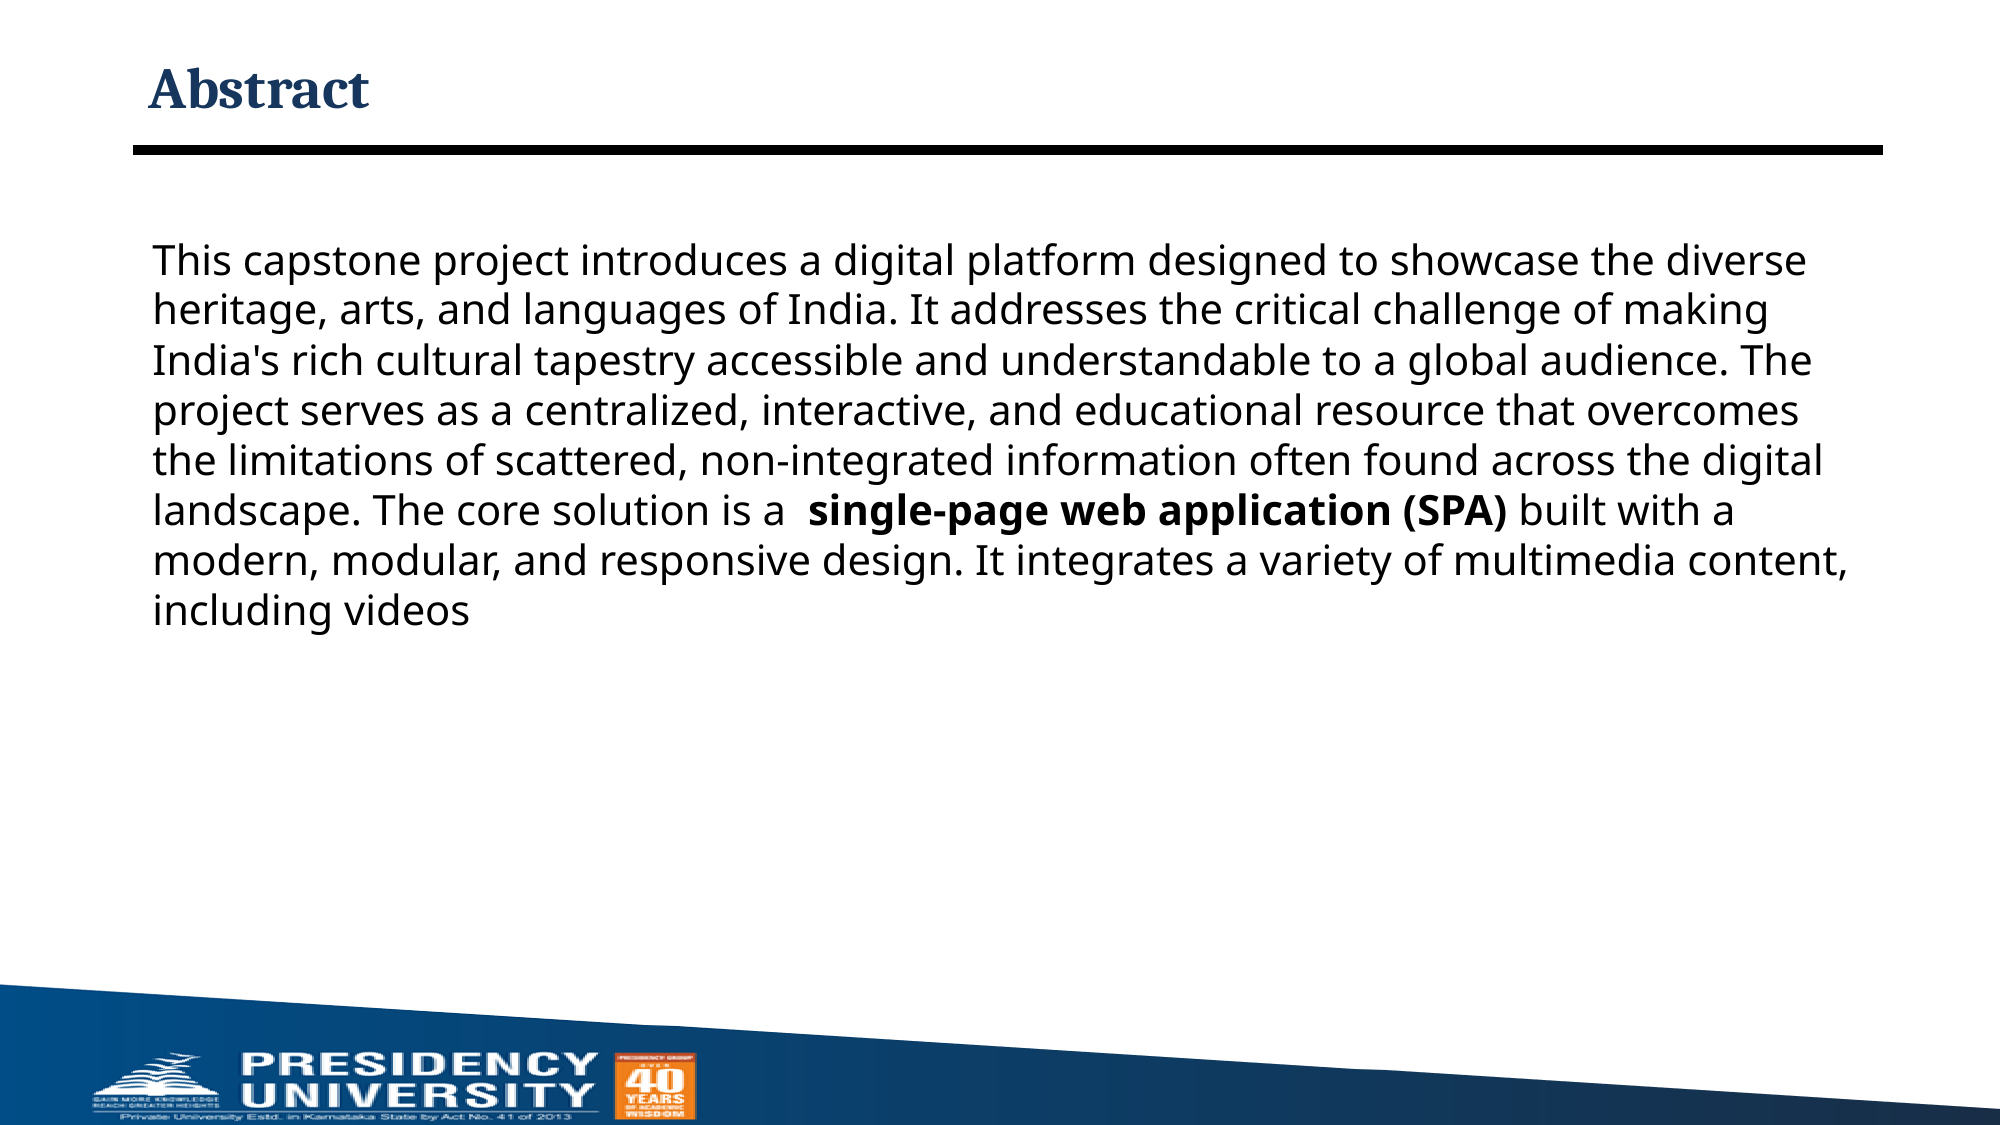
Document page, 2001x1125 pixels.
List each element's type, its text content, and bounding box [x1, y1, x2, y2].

list This capstone project introduces a digital platform designed to showcase the diverse heritage, arts, and languages of India. It addresses the critical challenge of making India's rich cultural tapestry accessible and understandable to a global audience. The project serves as a centralized, interactive, and educational resource that overcomes the limitations of scattered, non-integrated information often found across the digital landscape. The core solution is a single-page web application (SPA) built with a modern, modular, and responsive design. It integrates a variety of multimedia content, including videos [125, 225, 1875, 829]
title Abstract [133, 45, 1884, 125]
picture [0, 982, 2000, 1125]
